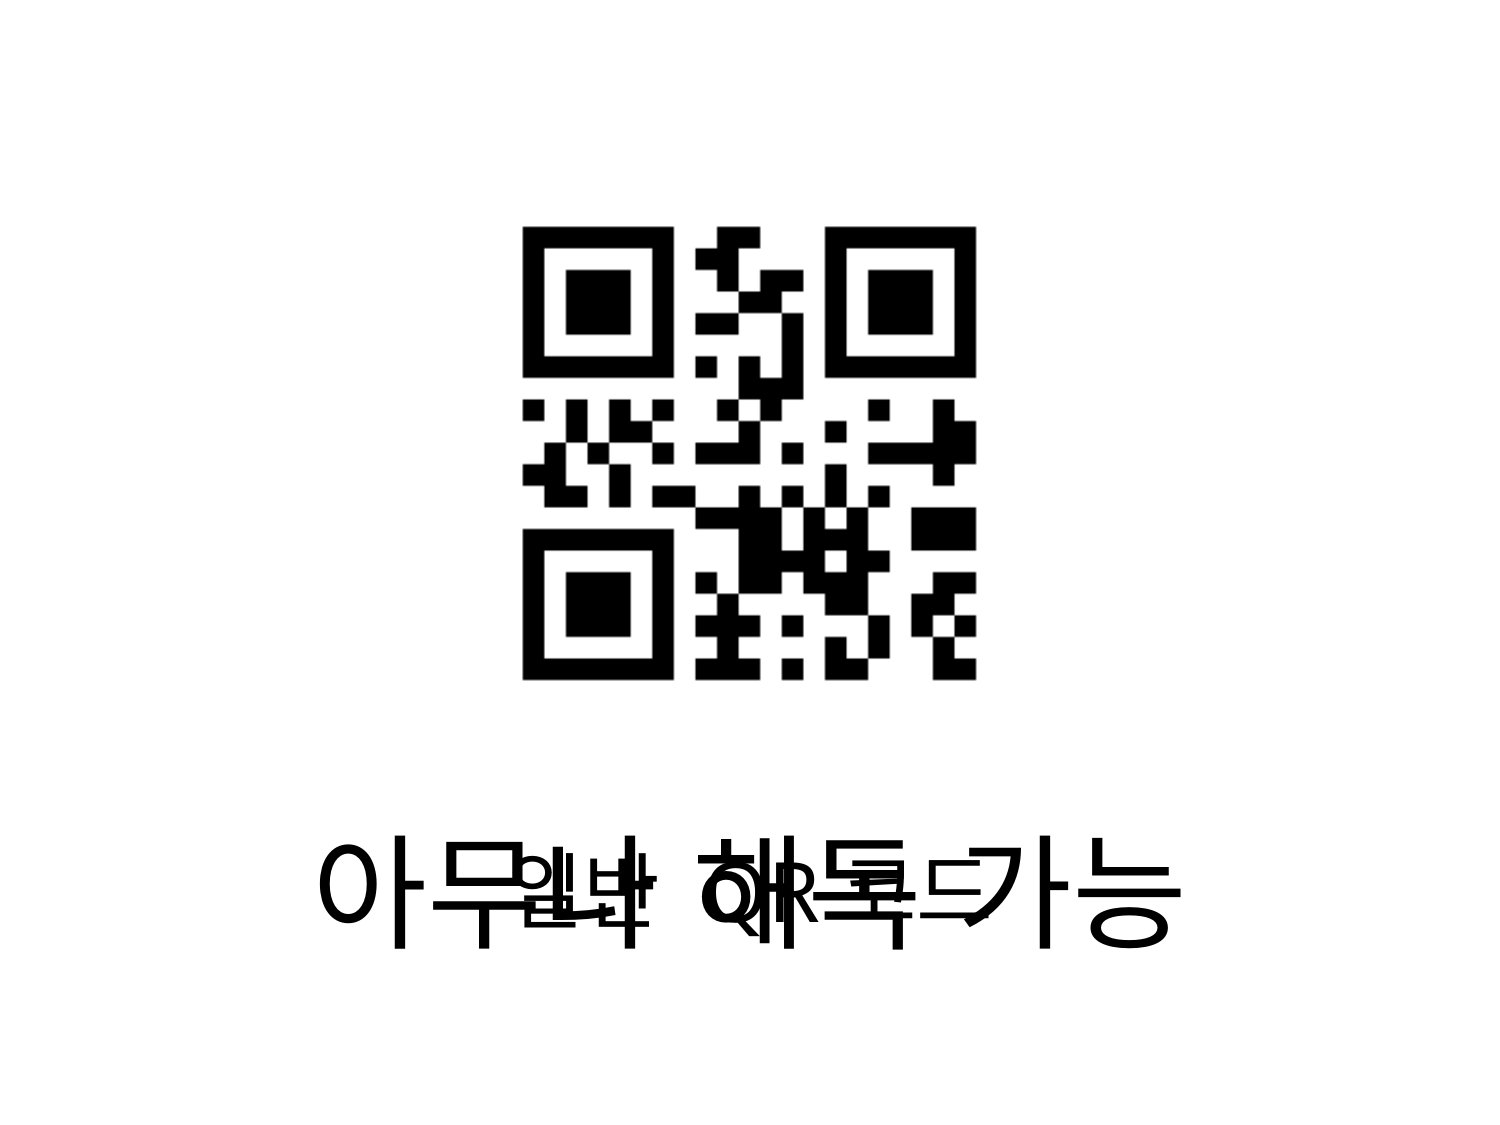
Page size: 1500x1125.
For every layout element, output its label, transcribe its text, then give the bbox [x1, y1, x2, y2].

picture [437, 141, 1063, 767]
text_box 아무나 해독 가능 [297, 806, 1203, 972]
